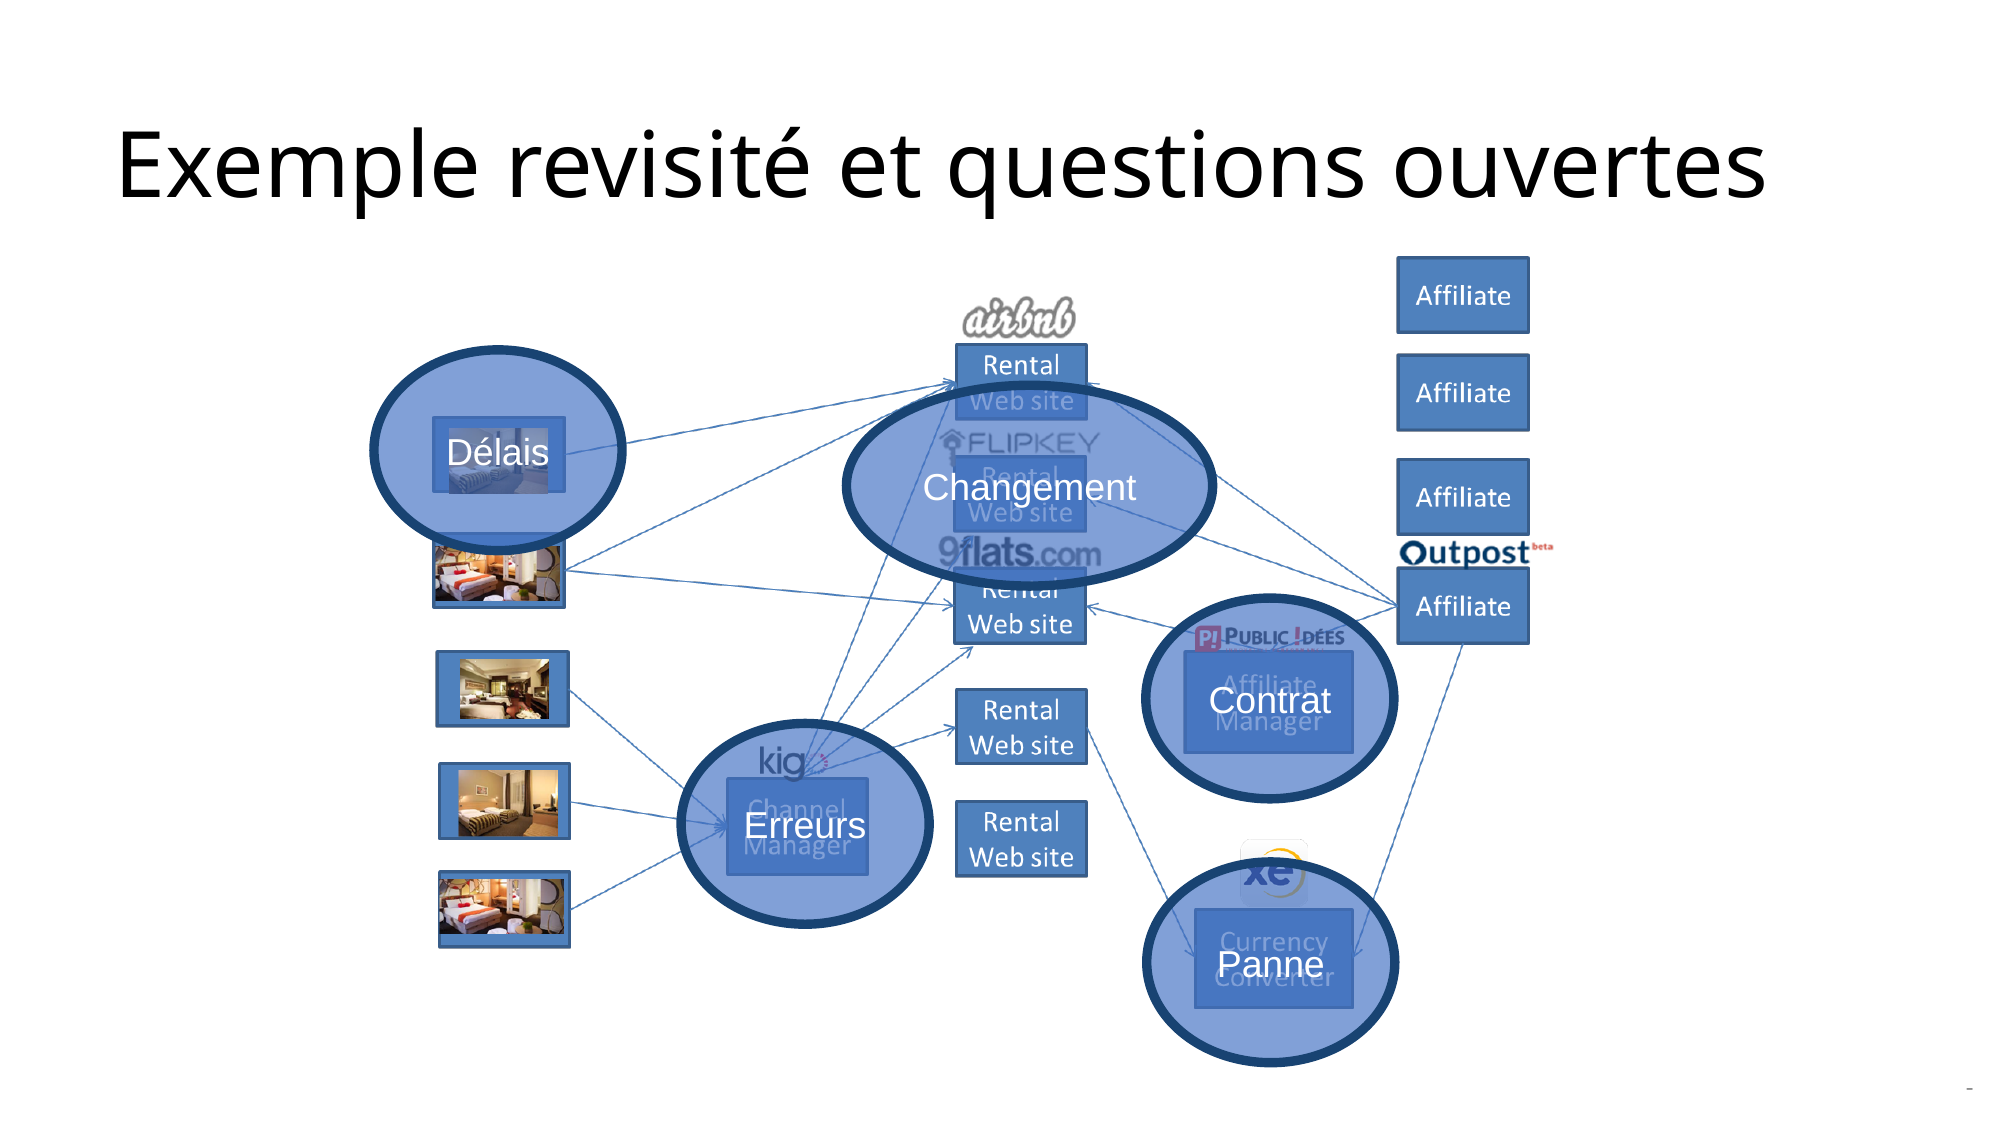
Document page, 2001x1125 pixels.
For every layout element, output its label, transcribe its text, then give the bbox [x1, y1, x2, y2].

slide_number - [1913, 1064, 2000, 1110]
text_box Panne [1162, 1012, 1379, 1063]
text_box Délais [373, 365, 432, 536]
picture [432, 256, 1554, 1012]
title Exemple revisité et questions ouvertes [99, 45, 1900, 233]
